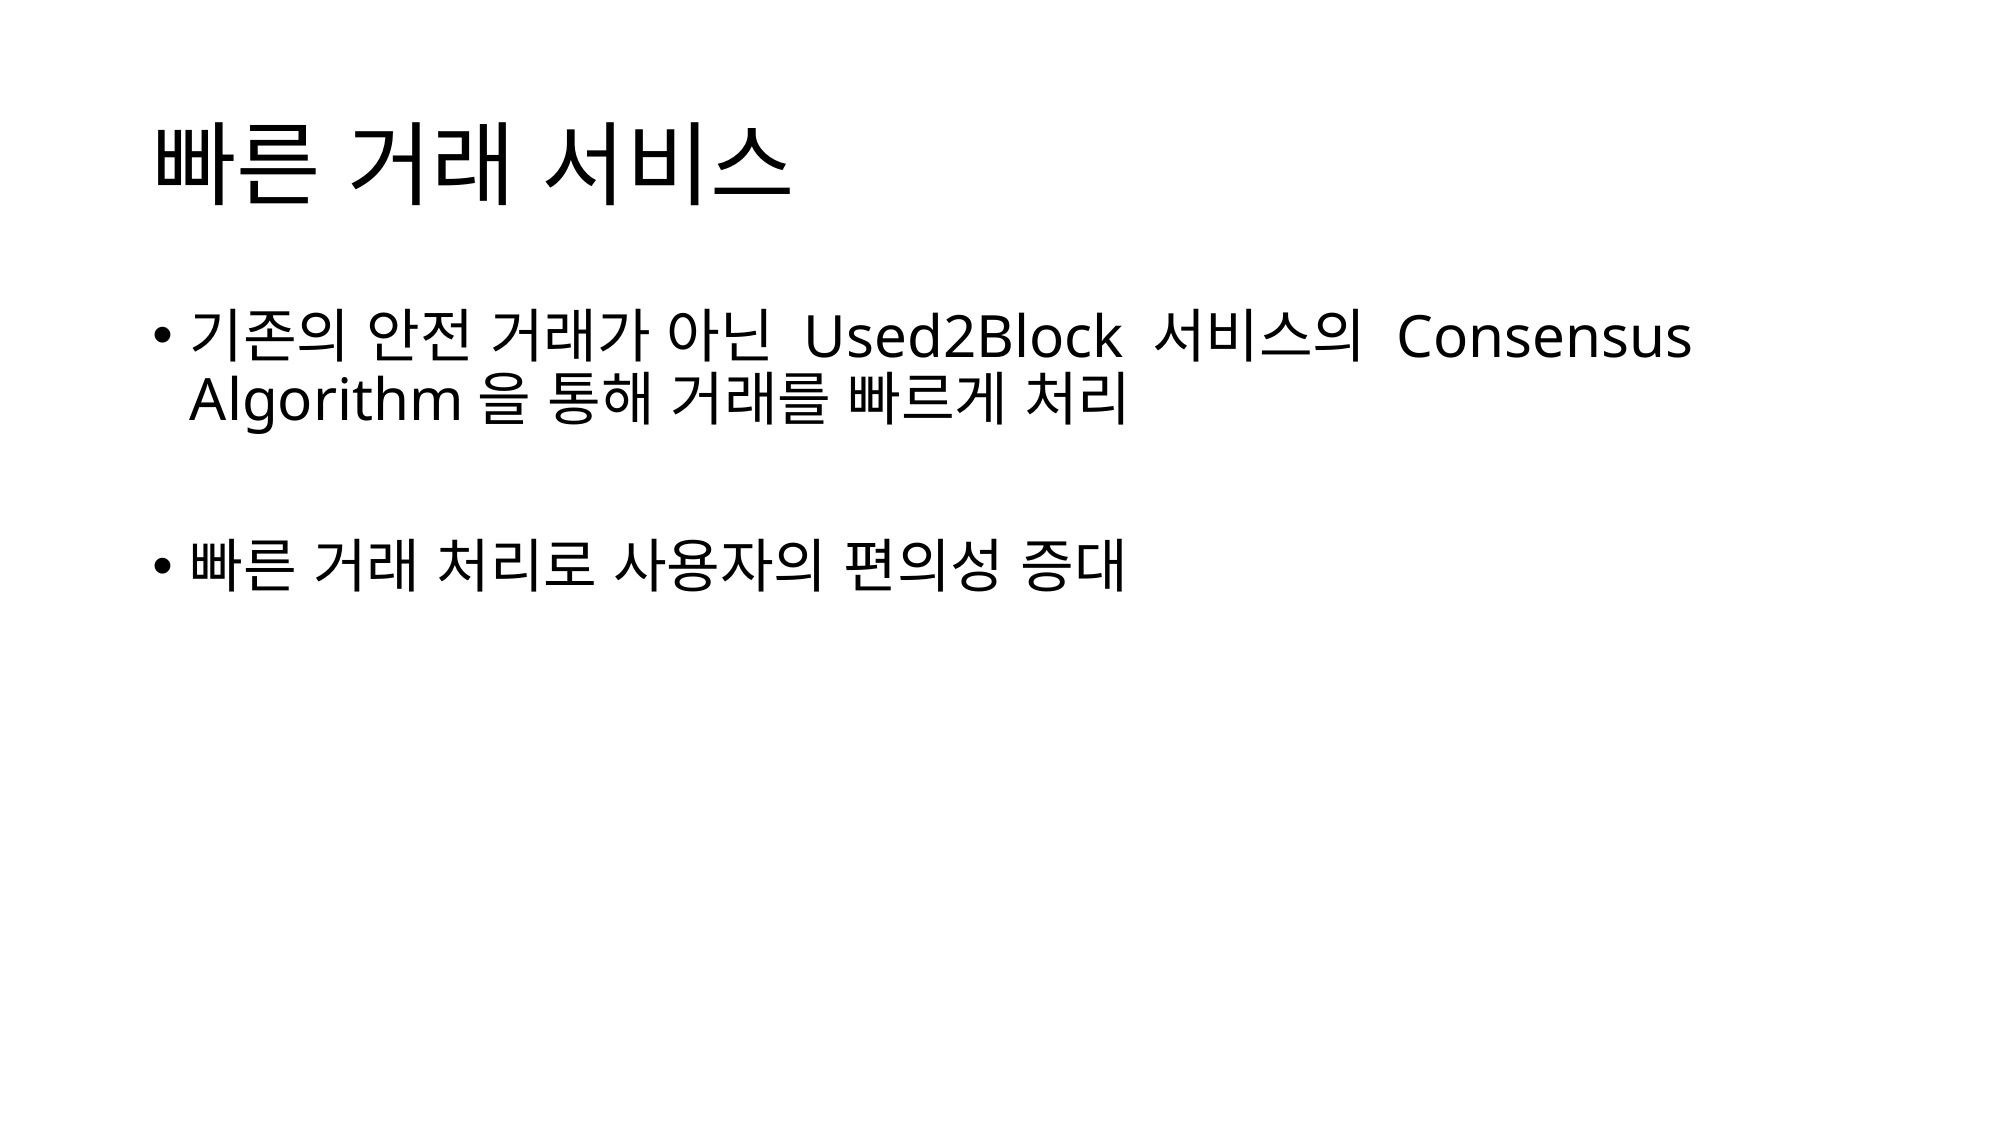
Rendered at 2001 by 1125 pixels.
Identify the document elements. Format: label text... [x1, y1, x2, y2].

list 기존의 안전 거래가 아닌 Used2Block 서비스의 Consensus Algorithm을 통해 거래를 빠르게 처리 빠른 거래 처리로 사용자의 편의성 증대 [137, 299, 1863, 1014]
title 빠른 거래 서비스 [137, 59, 1863, 278]
